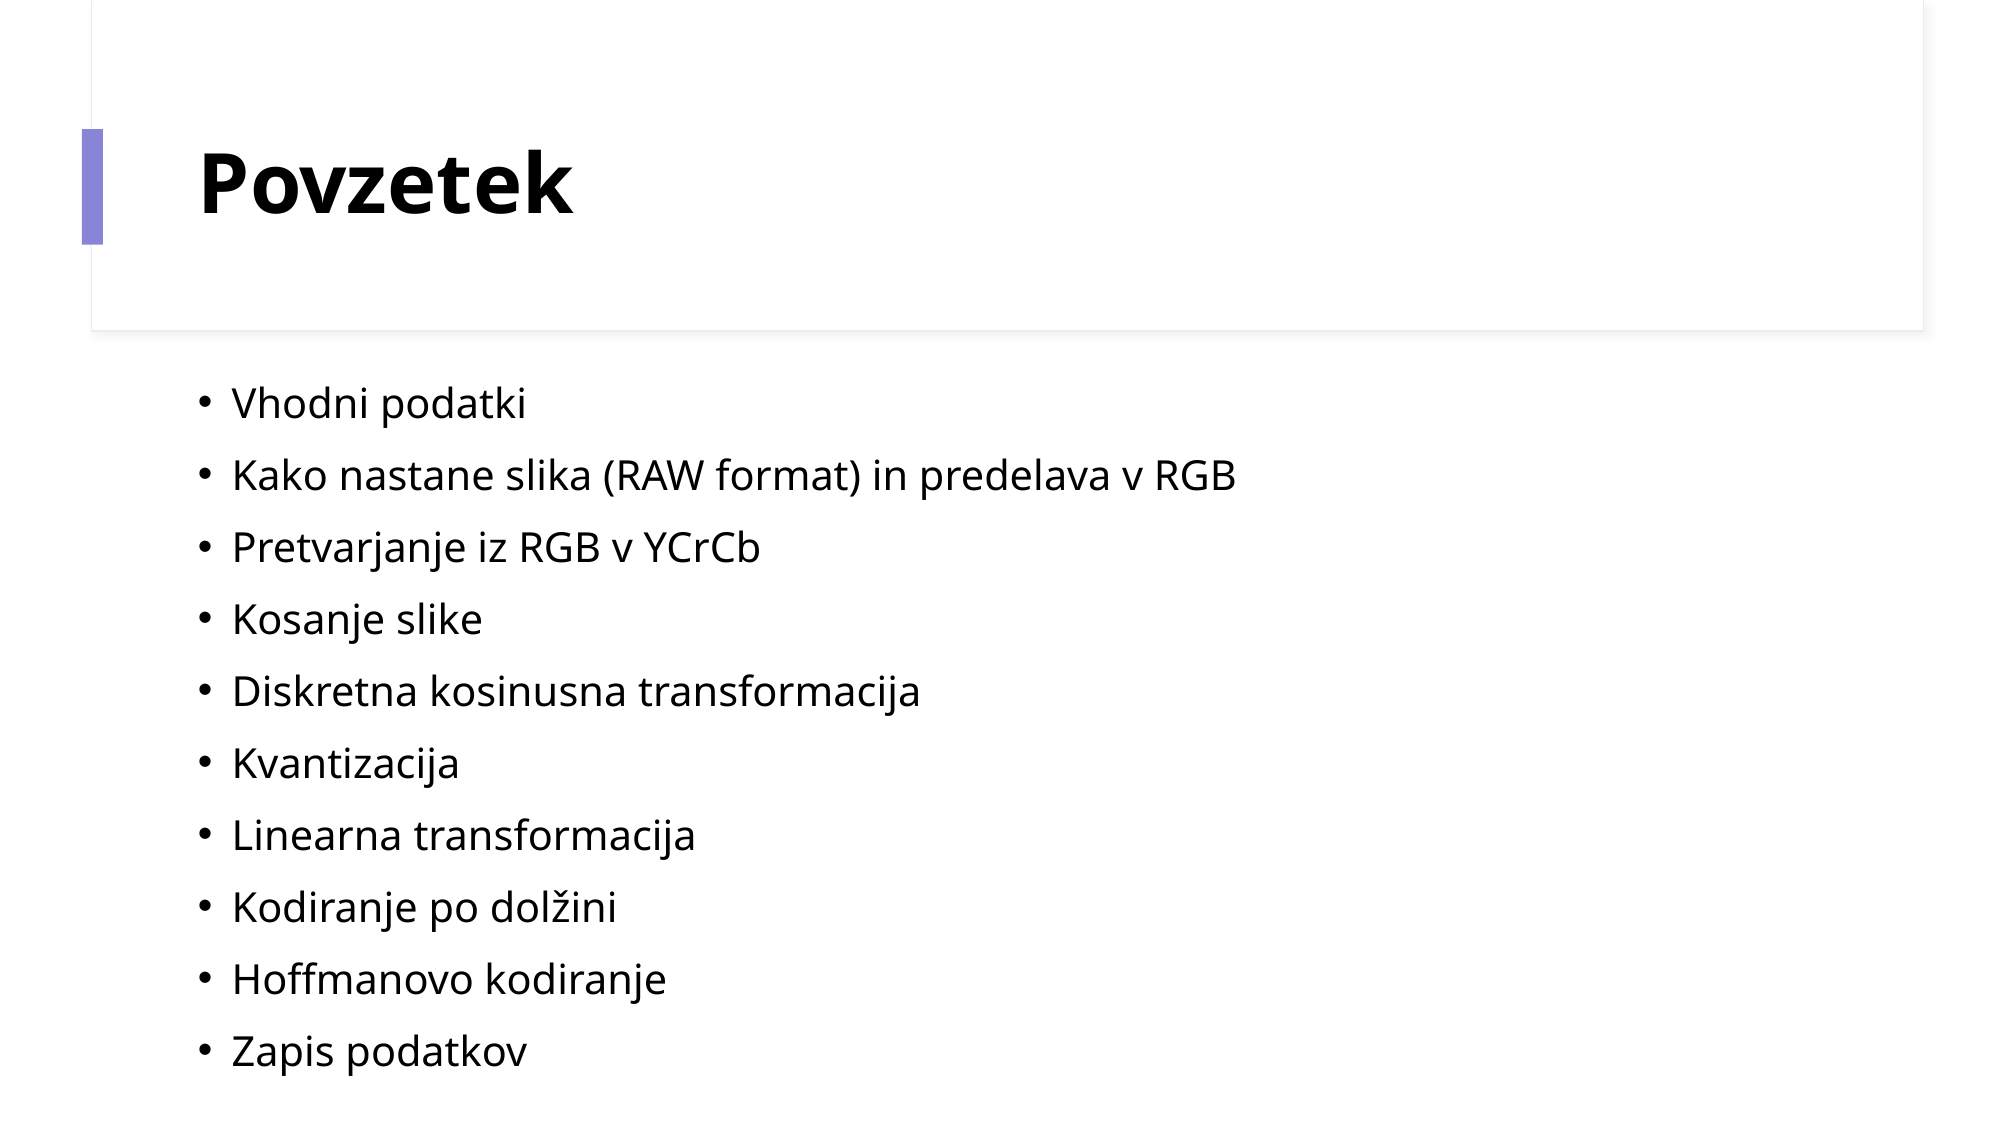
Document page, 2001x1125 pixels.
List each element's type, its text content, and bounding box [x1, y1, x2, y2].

title Povzetek [183, 90, 1851, 284]
list Vhodni podatki Kako nastane slika (RAW format) in predelava v RGB Pretvarjanje iz RGB v YCrCb Kosanje slike Diskretna kosinusna transformacija Kvantizacija Linearna transformacija Kodiranje po dolžini Hoffmanovo kodiranje Zapis podatkov [183, 364, 1851, 1083]
